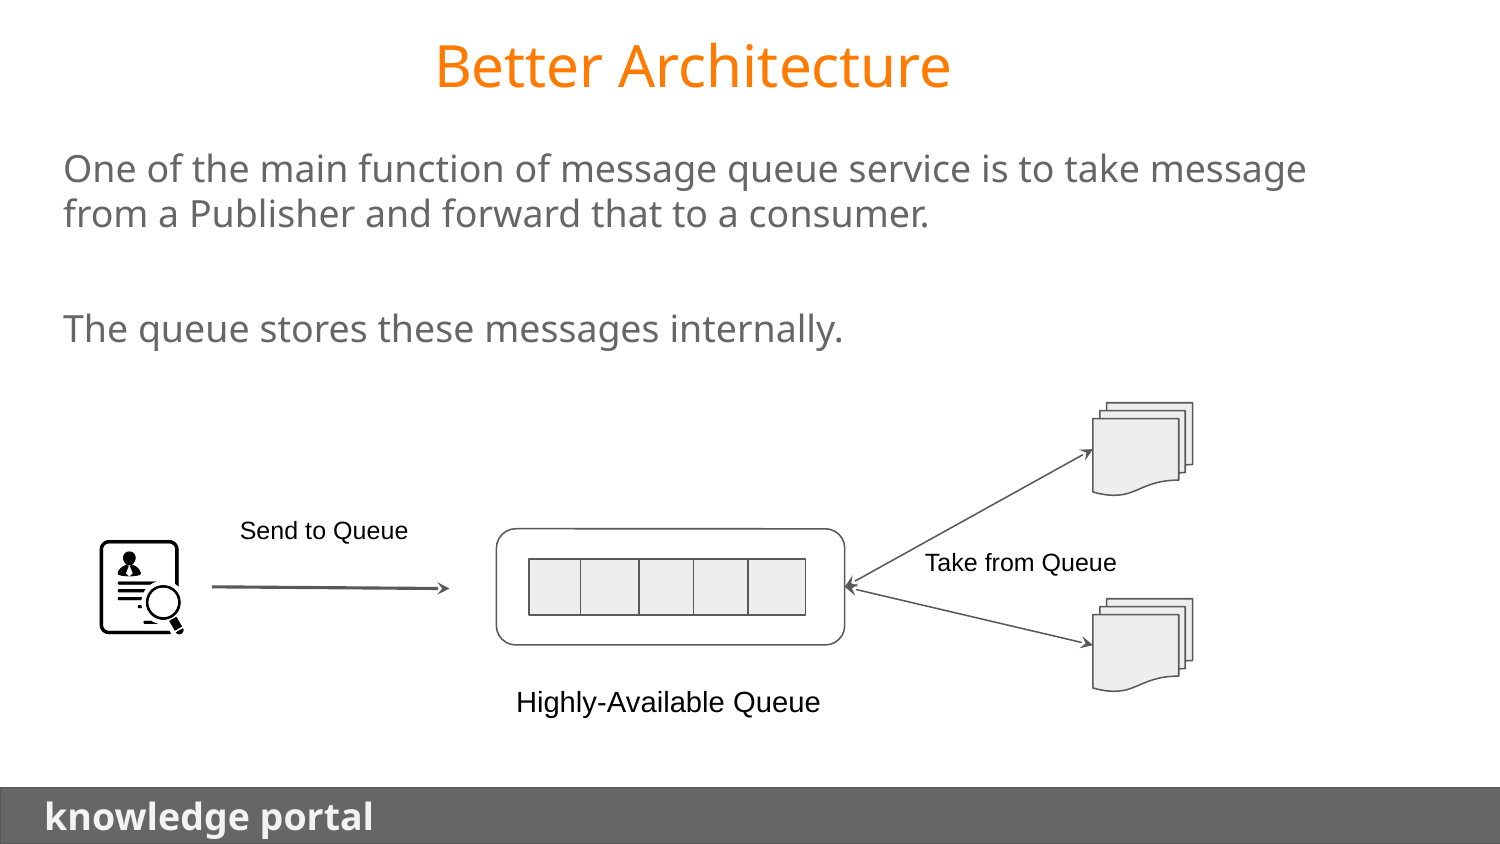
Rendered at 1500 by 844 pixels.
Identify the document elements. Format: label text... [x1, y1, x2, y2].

subtitle Better Architecture [0, 13, 1400, 131]
text_box Take from Queue [1098, 531, 1148, 592]
picture [66, 513, 213, 660]
text_box One of the main function of message queue service is to take message from a Publisher and forward that to a consumer. The queue stores these messages internally. [48, 130, 1358, 293]
text_box [496, 528, 839, 645]
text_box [844, 586, 1094, 646]
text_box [844, 448, 1094, 586]
text_box Send to Queue [224, 499, 433, 560]
text_box [1092, 598, 1193, 692]
text_box [528, 558, 806, 616]
text_box knowledge portal [0, 787, 1500, 844]
text_box Highly-Available Queue [500, 668, 841, 734]
text_box [1092, 402, 1193, 496]
